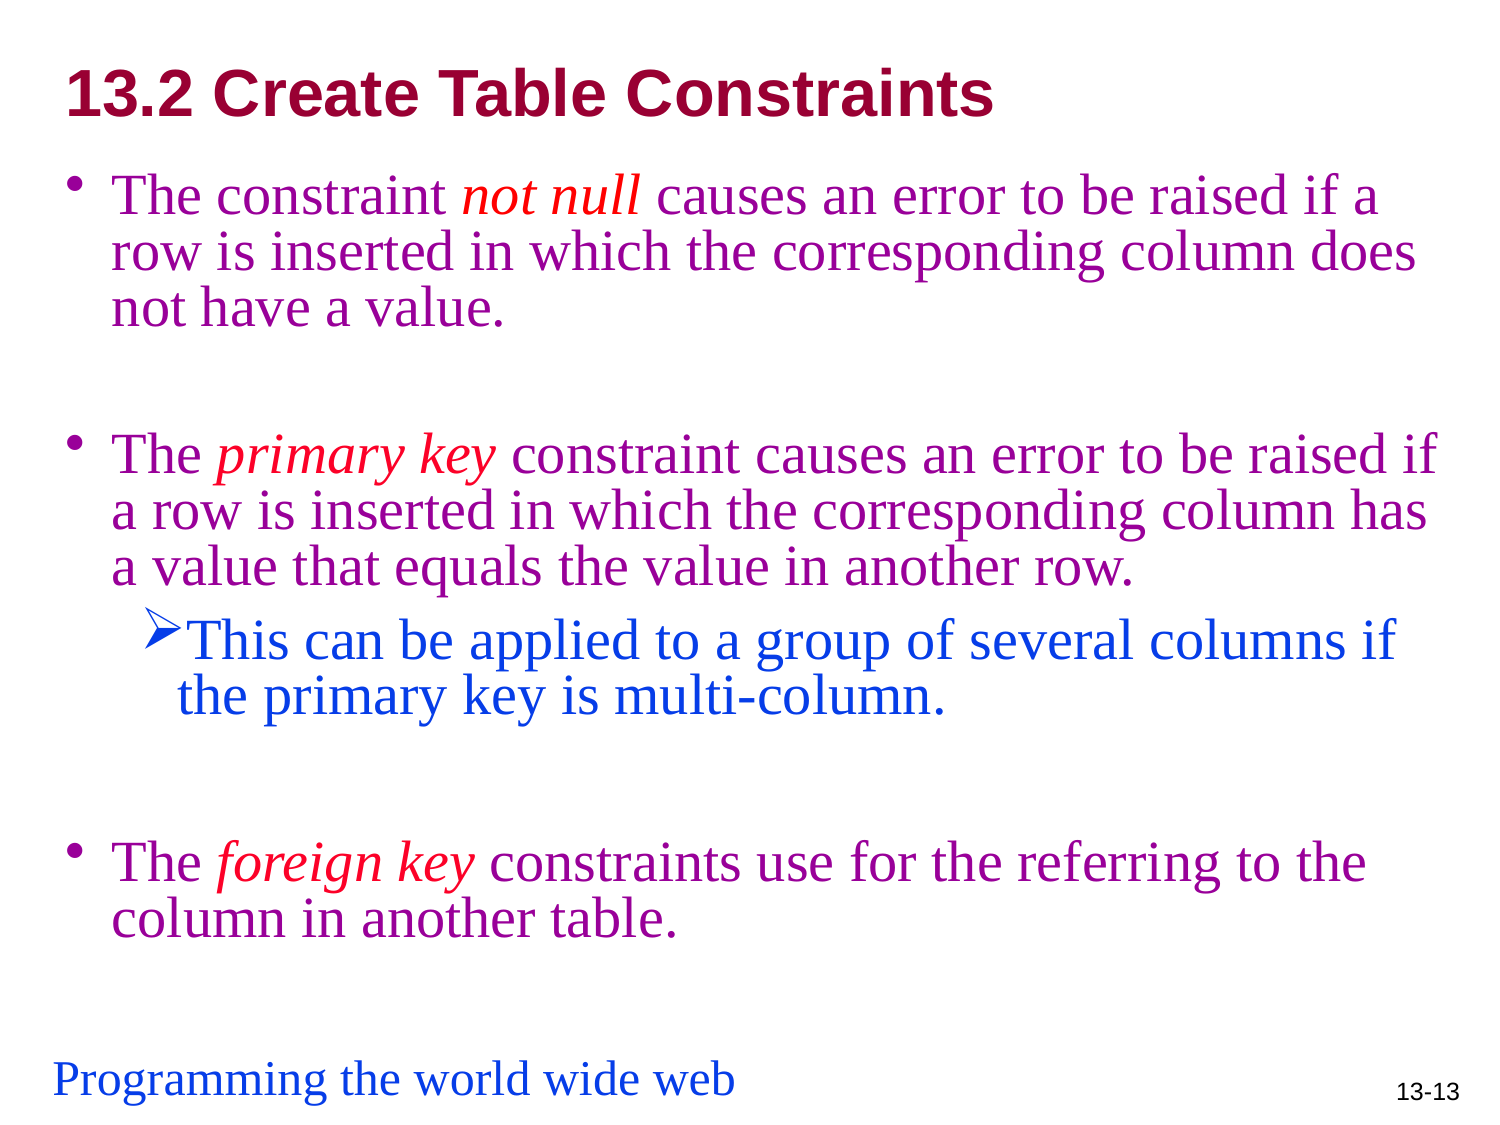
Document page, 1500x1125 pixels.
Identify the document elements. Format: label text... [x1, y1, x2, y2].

title 13.2 Create Table Constraints [50, 49, 1463, 138]
list The constraint not null causes an error to be raised if a row is inserted in which the corresponding column does not have a value. The primary key constraint causes an error to be raised if a row is inserted in which the corresponding column has a value that equals the value in another row. This can be applied to a group of several columns if the primary key is multi-column. The foreign key constraints use for the referring to the column in another table. [50, 162, 1463, 1025]
